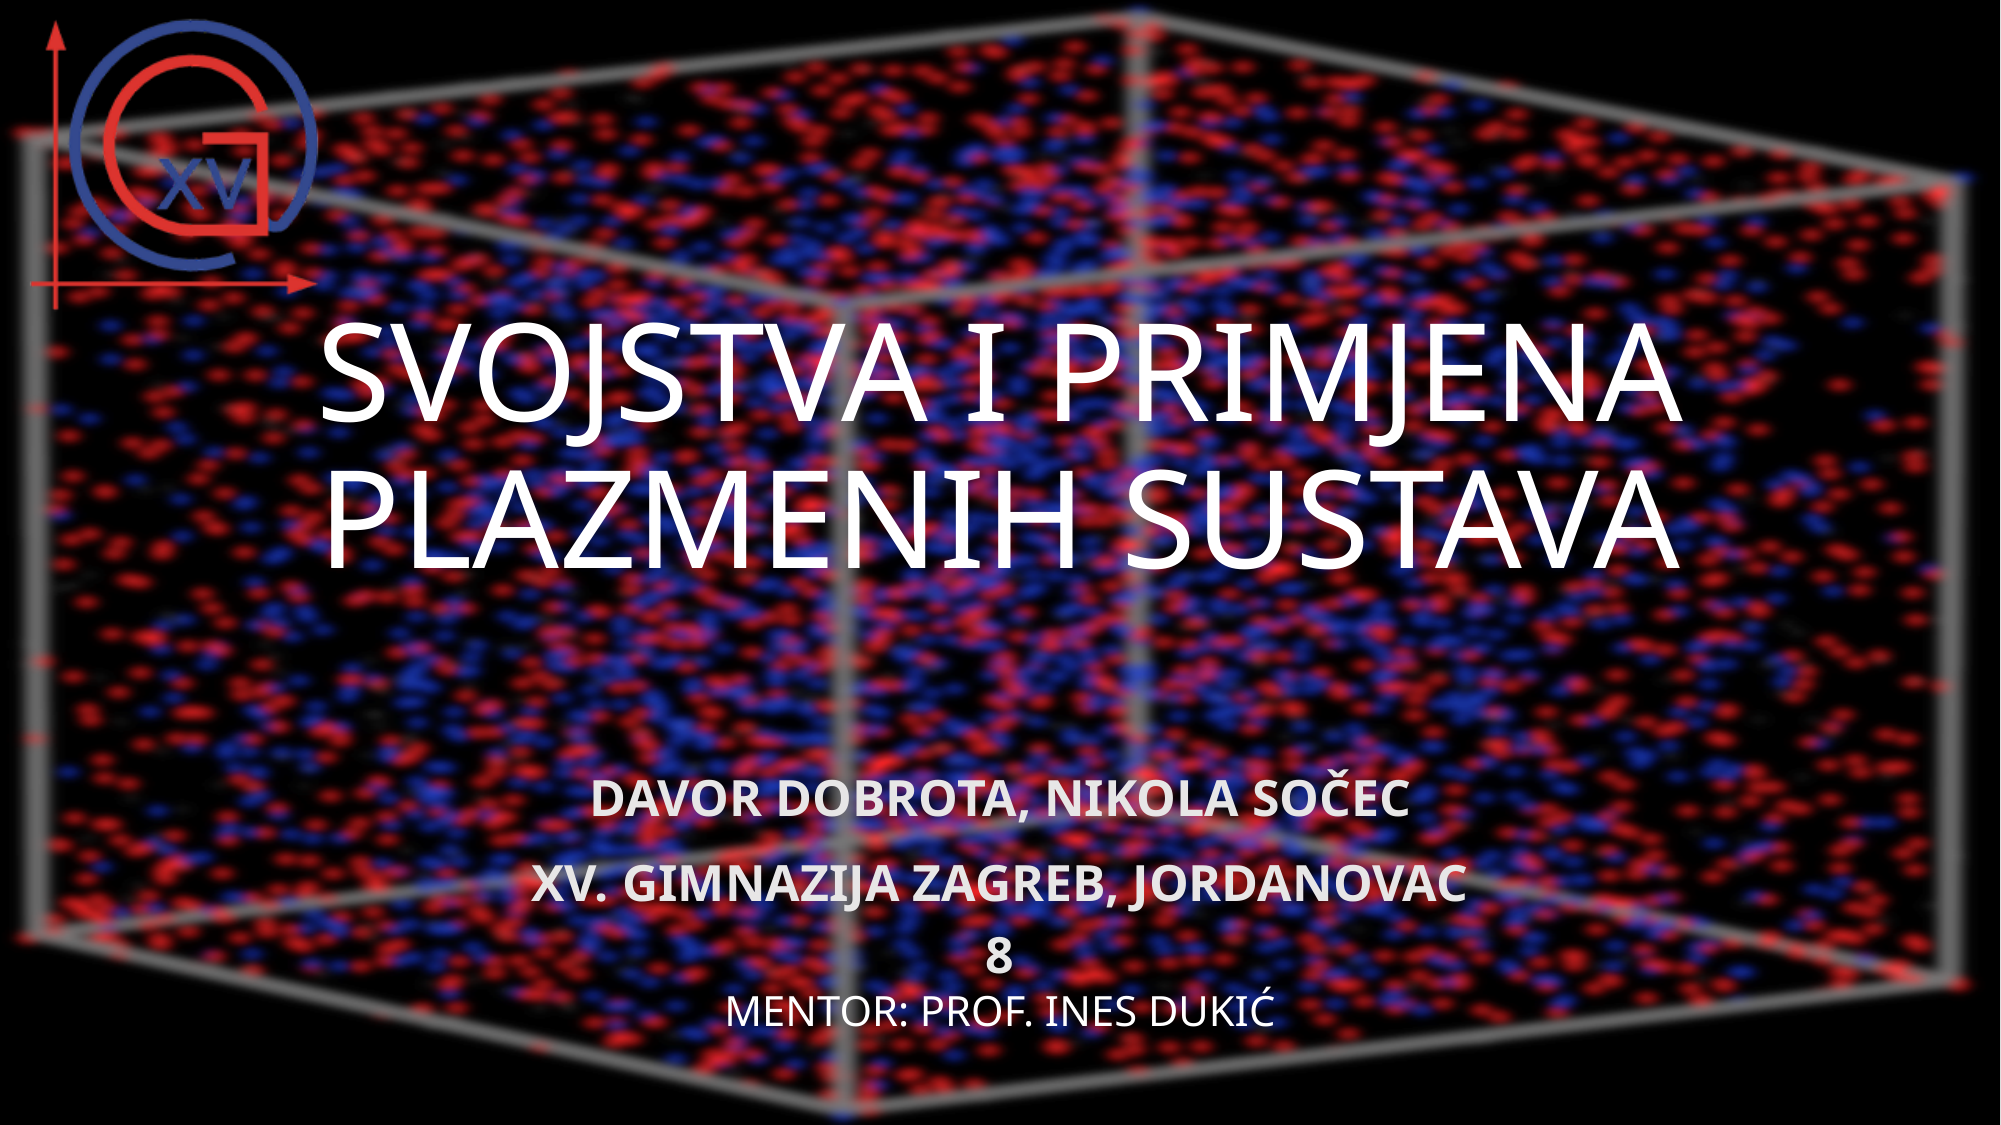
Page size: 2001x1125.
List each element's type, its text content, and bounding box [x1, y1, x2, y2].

text_box Mentor: prof. Ines dukić [500, 967, 1500, 1043]
text_box Svojstva i primjena plazmenih sustava [122, 295, 1878, 695]
picture [0, 0, 2001, 1125]
text_box Davor Dobrota, Nikola Sočec XV. Gimnazija Zagreb, Jordanovac 8 [500, 747, 1500, 967]
